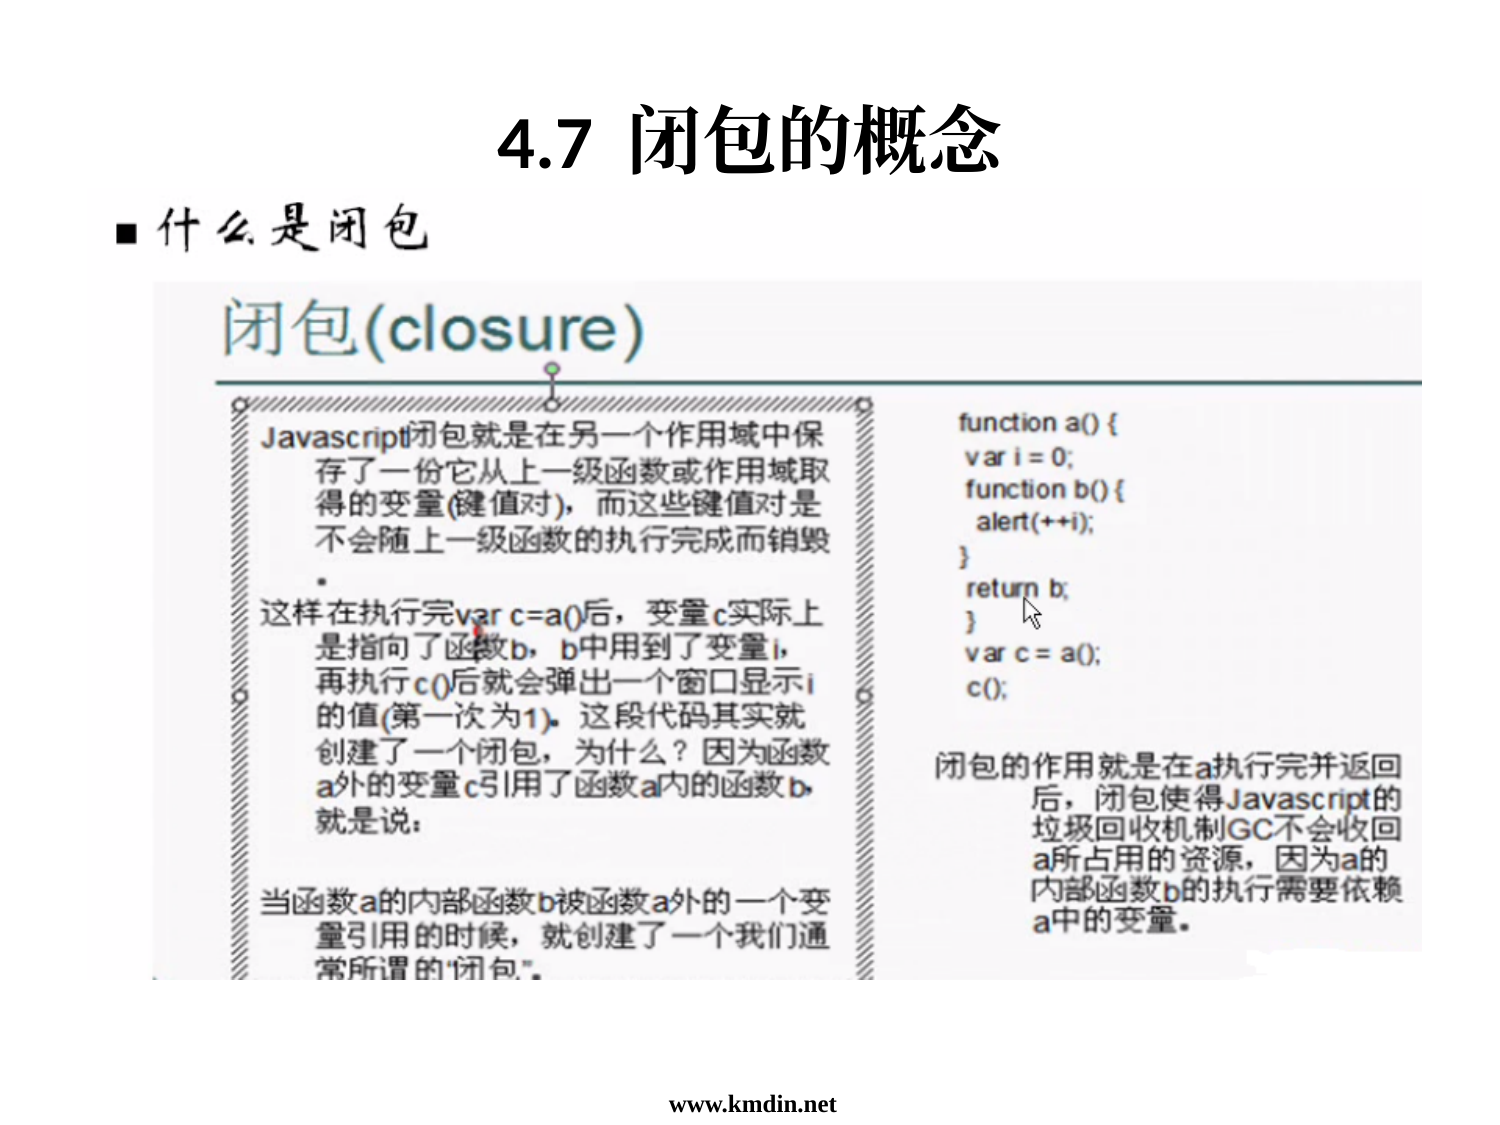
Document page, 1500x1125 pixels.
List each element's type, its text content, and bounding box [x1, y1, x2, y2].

picture [87, 187, 1423, 980]
title 4.7 闭包的概念 [75, 45, 1425, 233]
